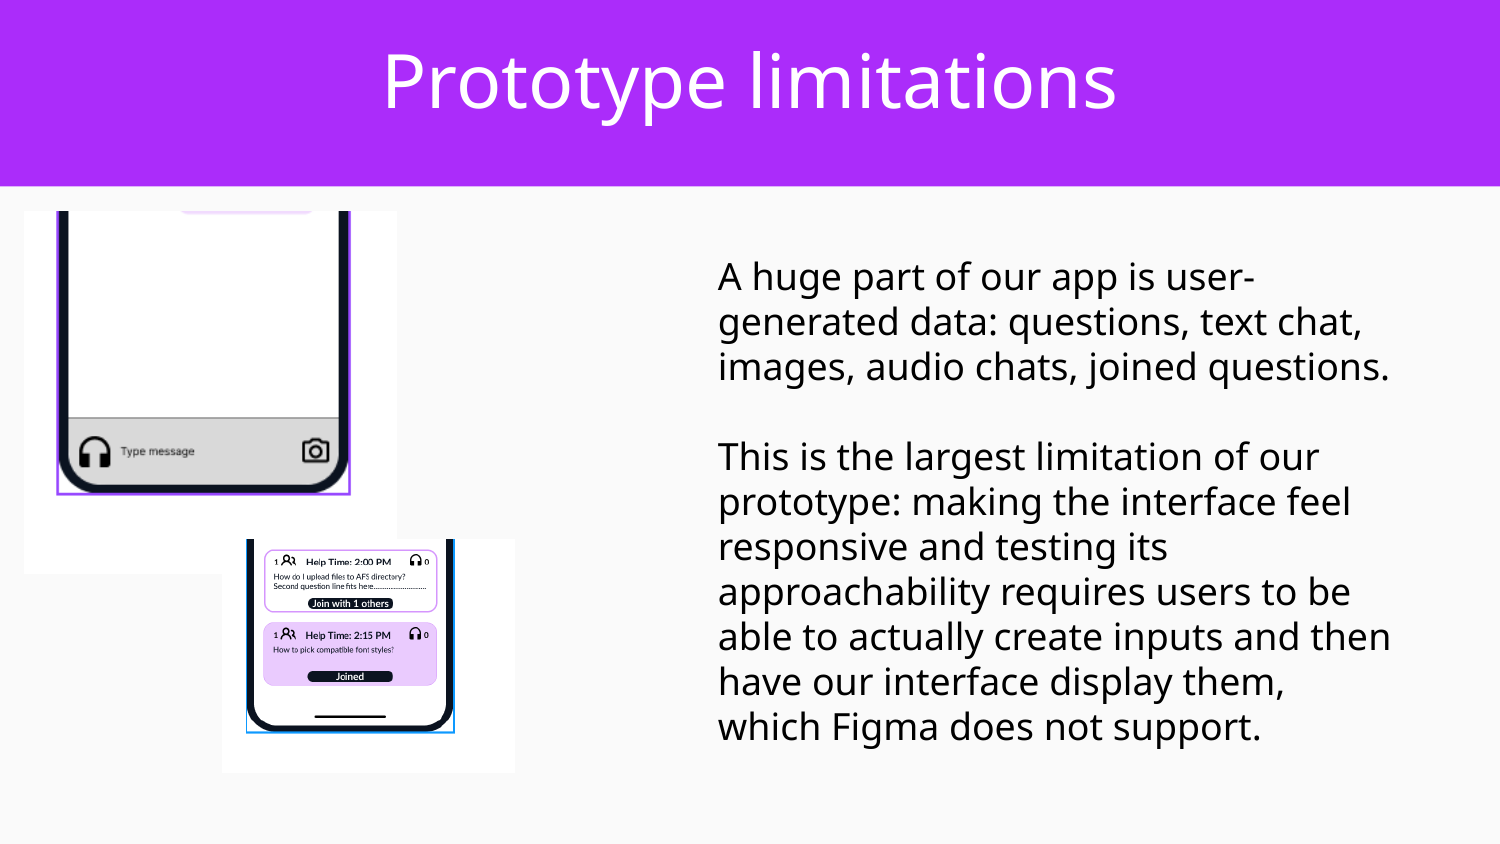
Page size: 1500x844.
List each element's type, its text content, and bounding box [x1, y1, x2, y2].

text_box A huge part of our app is user-generated data: questions, text chat, images, audio chats, joined questions. This is the largest limitation of our prototype: making the interface feel responsive and testing its approachability requires users to be able to actually create inputs and then have our interface display them, which Figma does not support. [702, 237, 1409, 760]
text_box [0, 0, 1500, 187]
title Prototype limitations [51, 18, 1449, 140]
picture [24, 211, 515, 773]
